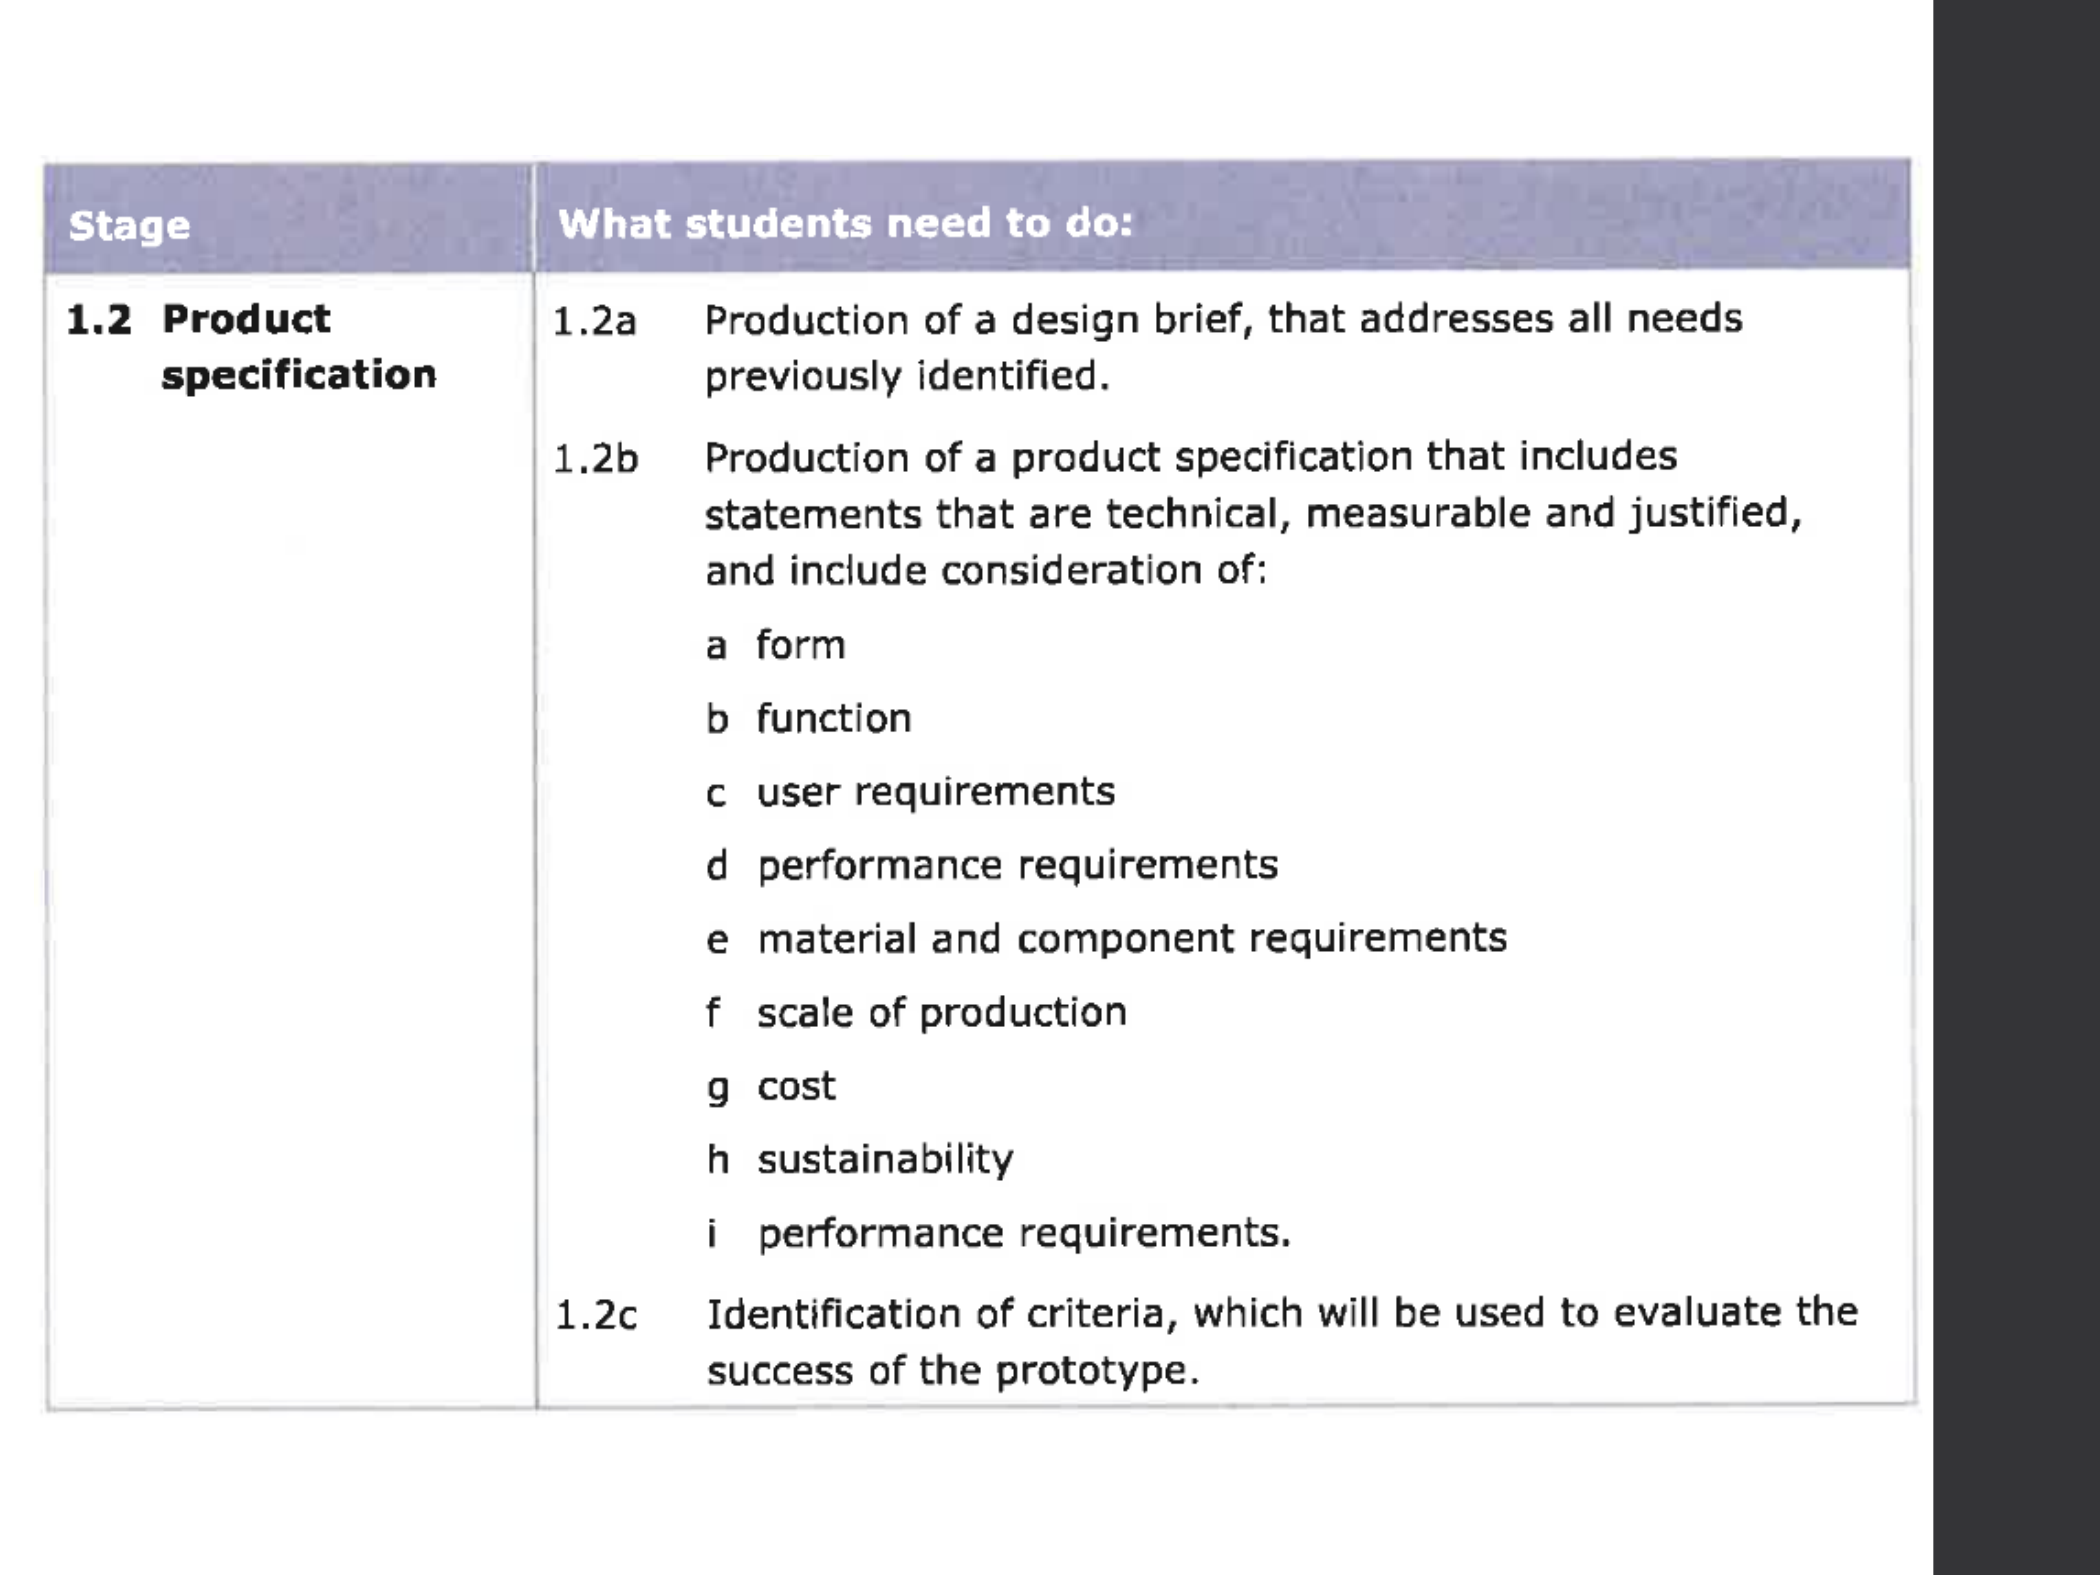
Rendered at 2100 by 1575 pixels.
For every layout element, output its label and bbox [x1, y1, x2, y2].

list [34, 155, 1928, 1420]
